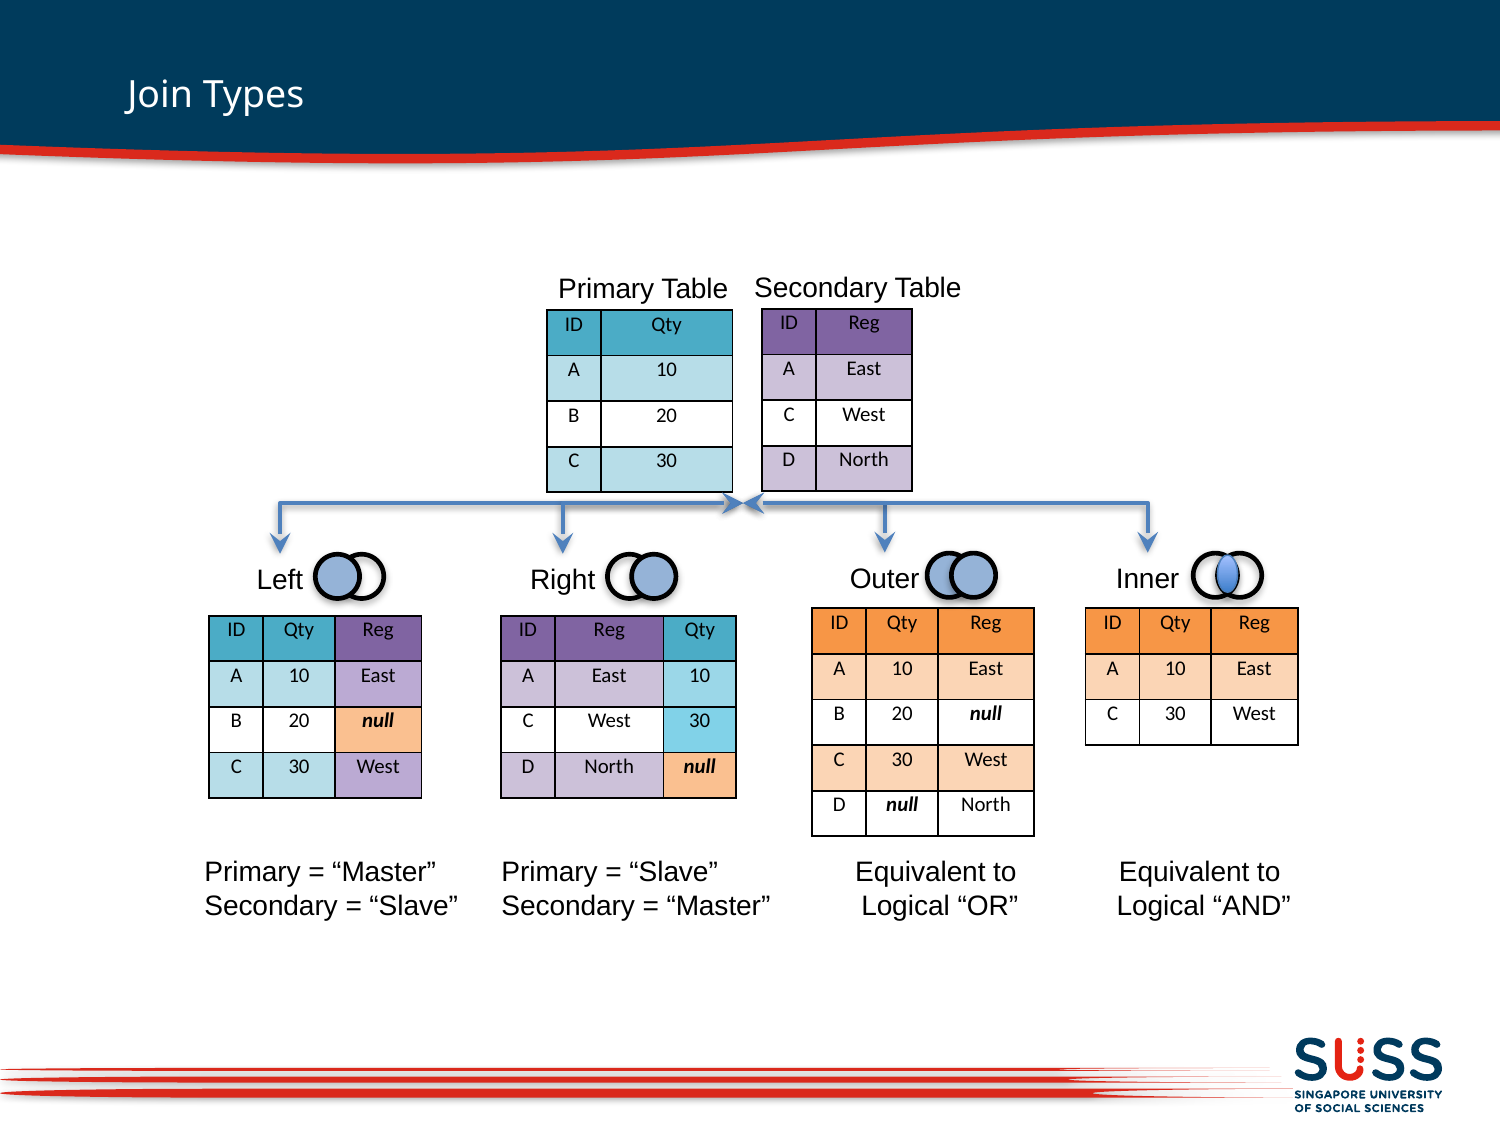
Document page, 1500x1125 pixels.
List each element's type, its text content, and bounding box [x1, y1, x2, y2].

table_cell 20 [602, 402, 732, 446]
text_box Outer [835, 561, 922, 602]
table_header ID [548, 312, 600, 355]
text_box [315, 563, 385, 599]
title Join Types [112, 62, 1350, 163]
table_cell 30 [264, 753, 334, 797]
table_cell 10 [664, 662, 735, 706]
text_box Right [515, 563, 604, 603]
table_cell East [556, 662, 663, 706]
table_cell East [336, 662, 421, 706]
table_cell 30 [1140, 700, 1210, 744]
table_cell C [1086, 700, 1139, 744]
table_cell West [336, 753, 421, 797]
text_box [926, 561, 996, 598]
table_cell B [210, 708, 262, 752]
table_cell North [939, 792, 1033, 835]
table_cell D [502, 753, 554, 797]
table_cell East [1212, 655, 1297, 699]
table_cell B [813, 700, 865, 744]
table_header ID [210, 617, 262, 660]
text_box Inner [1101, 552, 1191, 602]
table_cell 20 [867, 700, 937, 744]
table_cell 30 [602, 448, 732, 491]
table_cell 30 [867, 746, 937, 790]
table_cell West [1212, 700, 1297, 744]
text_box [1193, 552, 1263, 598]
text_box Equivalent to Logical “AND” [1101, 846, 1306, 929]
table_header Qty [602, 312, 732, 355]
table_cell North [556, 753, 663, 797]
table_cell D [813, 792, 865, 835]
table_cell West [817, 401, 911, 445]
table_cell A [813, 655, 865, 699]
text_box Equivalent to Logical “OR” [840, 846, 1040, 929]
table_cell C [502, 708, 554, 752]
table_cell C [763, 401, 815, 445]
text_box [742, 502, 1148, 553]
table_cell B [548, 402, 600, 446]
table_cell 10 [602, 356, 732, 400]
table_cell A [548, 356, 600, 400]
table_header Qty [264, 617, 334, 660]
table_cell A [763, 355, 815, 399]
table_cell East [939, 655, 1033, 699]
table_cell C [548, 448, 600, 491]
table_cell 30 [664, 708, 735, 752]
table_cell East [817, 355, 911, 399]
table_cell 10 [1140, 655, 1210, 699]
table_header Qty [1140, 609, 1210, 653]
table_cell null [664, 753, 735, 797]
table_header ID [763, 311, 815, 354]
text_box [562, 502, 740, 554]
table_cell null [336, 708, 421, 752]
text_box Primary = “Master” Secondary = “Slave” [189, 846, 473, 929]
table_cell A [1086, 655, 1139, 699]
table_header Reg [336, 617, 421, 660]
text_box Secondary Table [739, 262, 977, 311]
table_cell C [813, 746, 865, 790]
table_cell 20 [264, 708, 334, 752]
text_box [279, 502, 561, 554]
table_cell 10 [264, 662, 334, 706]
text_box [607, 564, 677, 599]
table_cell A [210, 662, 262, 706]
table_cell West [939, 746, 1033, 790]
table_header Qty [664, 617, 735, 660]
table_cell 10 [867, 655, 937, 699]
table_cell A [502, 662, 554, 706]
table_header Reg [939, 609, 1033, 653]
text_box Primary Table [543, 263, 744, 312]
table_cell West [556, 708, 663, 752]
table_header Qty [867, 609, 937, 653]
table_header Reg [817, 311, 911, 354]
table_cell North [817, 447, 911, 490]
table_cell null [939, 700, 1033, 744]
table_cell null [867, 792, 937, 835]
table_cell D [763, 447, 815, 490]
table_header Reg [556, 617, 663, 660]
table_header Reg [1212, 609, 1297, 653]
table_header ID [813, 609, 865, 653]
text_box Primary = “Slave” Secondary = “Master” [486, 846, 786, 929]
table_header ID [502, 617, 554, 660]
table_header ID [1086, 609, 1139, 653]
text_box Left [241, 553, 312, 603]
table_cell C [210, 753, 262, 797]
